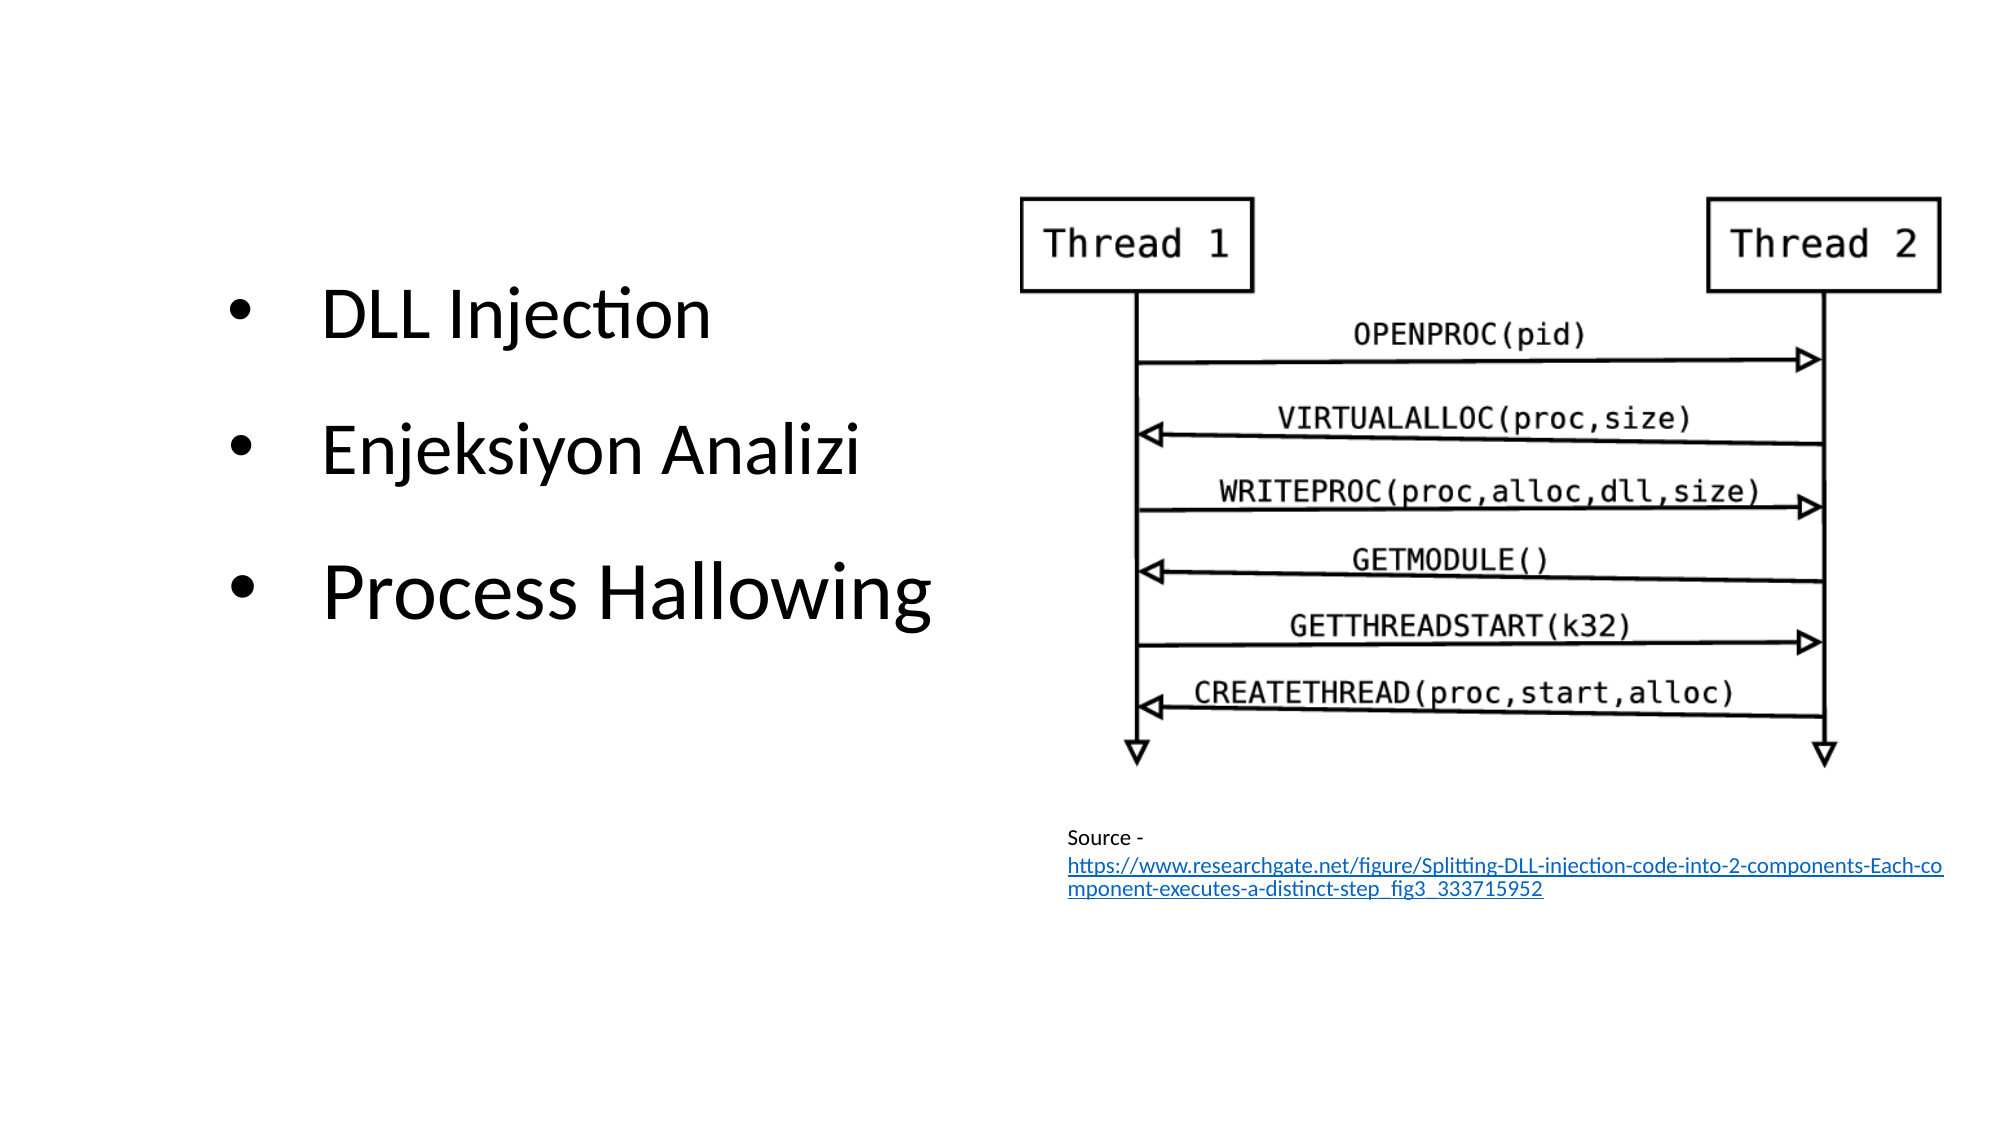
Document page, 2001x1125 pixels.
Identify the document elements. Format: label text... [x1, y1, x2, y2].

text_box Process Hallowing [214, 528, 948, 644]
picture [1020, 196, 1943, 772]
text_box Source - https://www.researchgate.net/figure/Splitting-DLL-injection-code-into-2-components-Each-component-executes-a-distinct-step_fig3_333715952 [1052, 815, 1976, 886]
text_box Enjeksiyon Analizi [213, 392, 878, 498]
text_box DLL Injection [212, 255, 729, 361]
